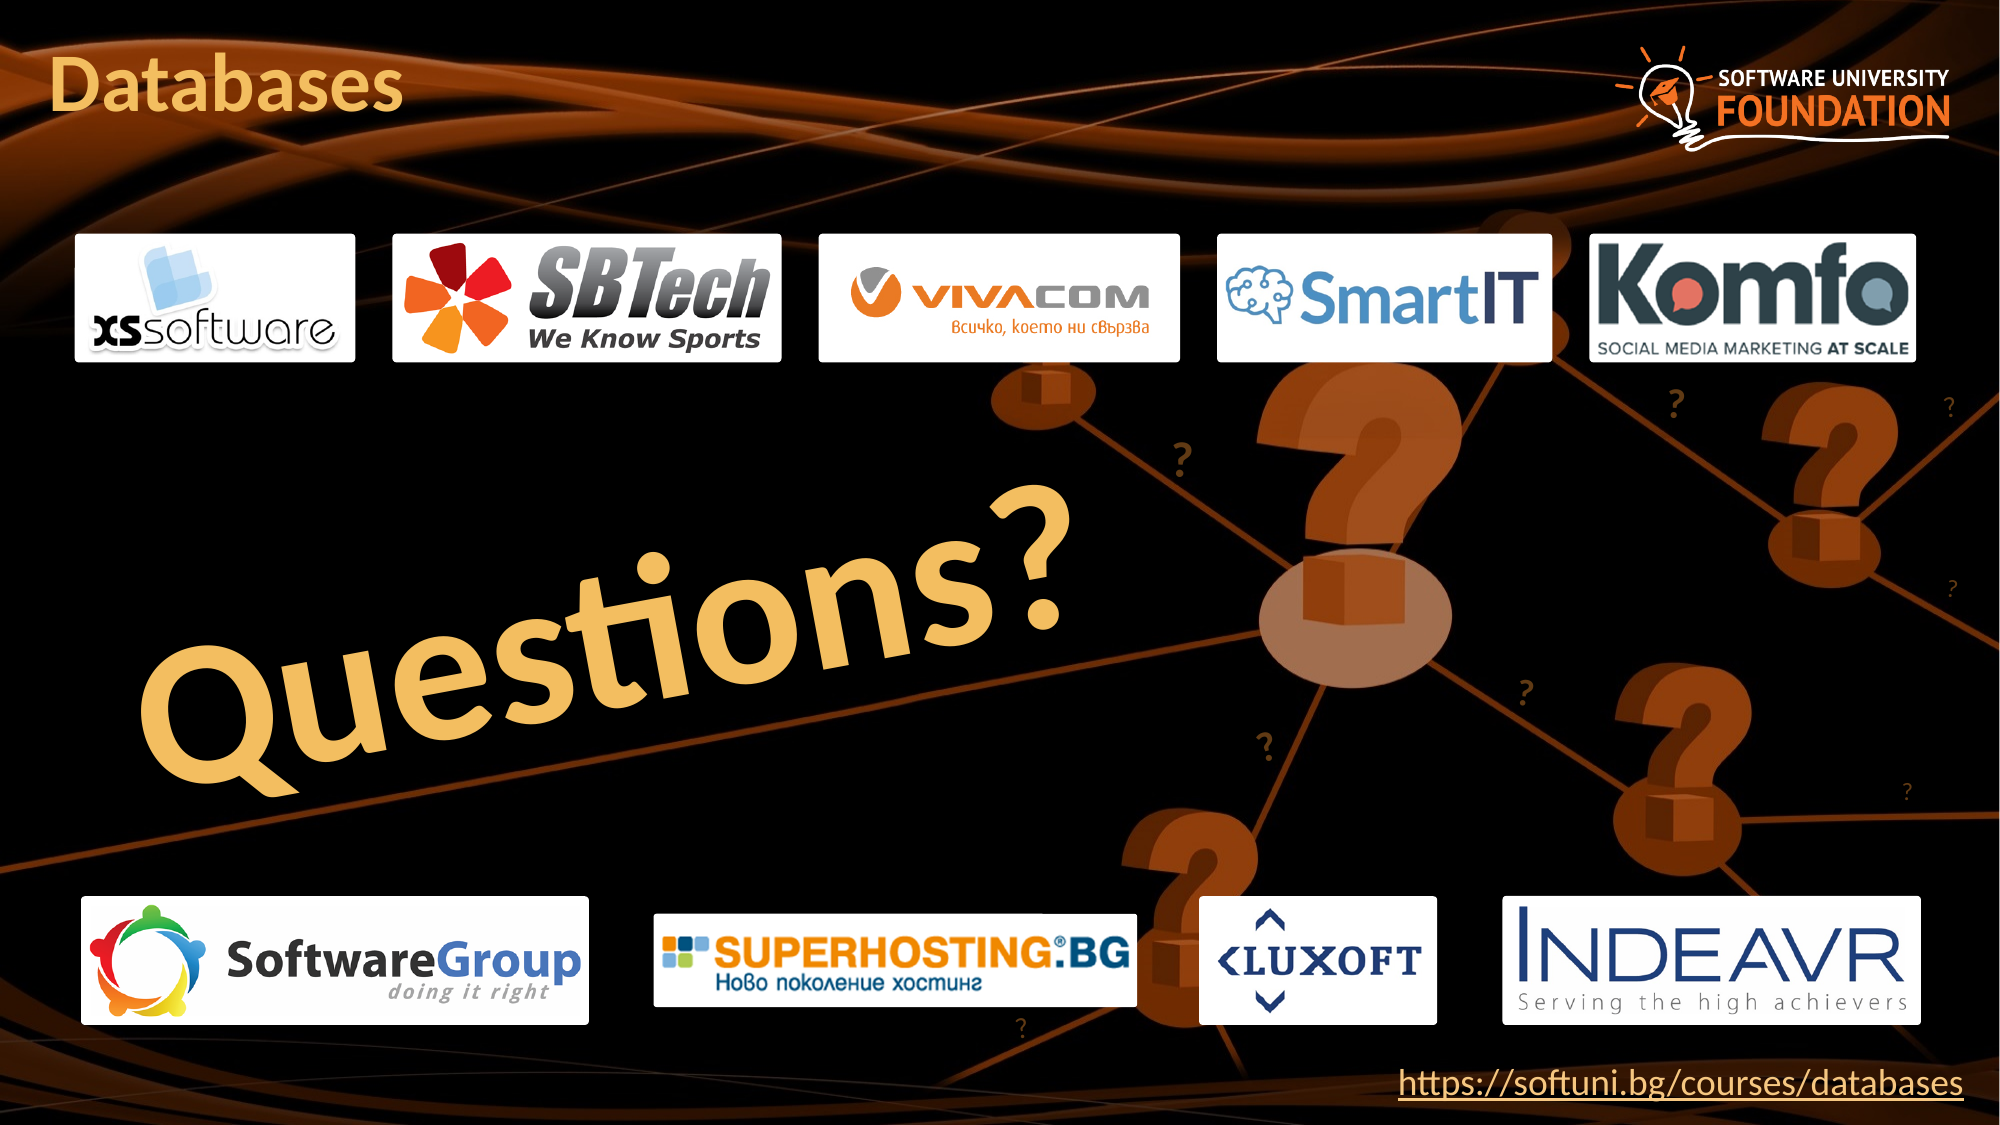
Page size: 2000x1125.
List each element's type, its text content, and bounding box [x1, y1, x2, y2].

picture [0, 0, 2000, 1125]
title Databases [30, 19, 1595, 150]
list https://softuni.bg/courses/databases [250, 1050, 1971, 1110]
